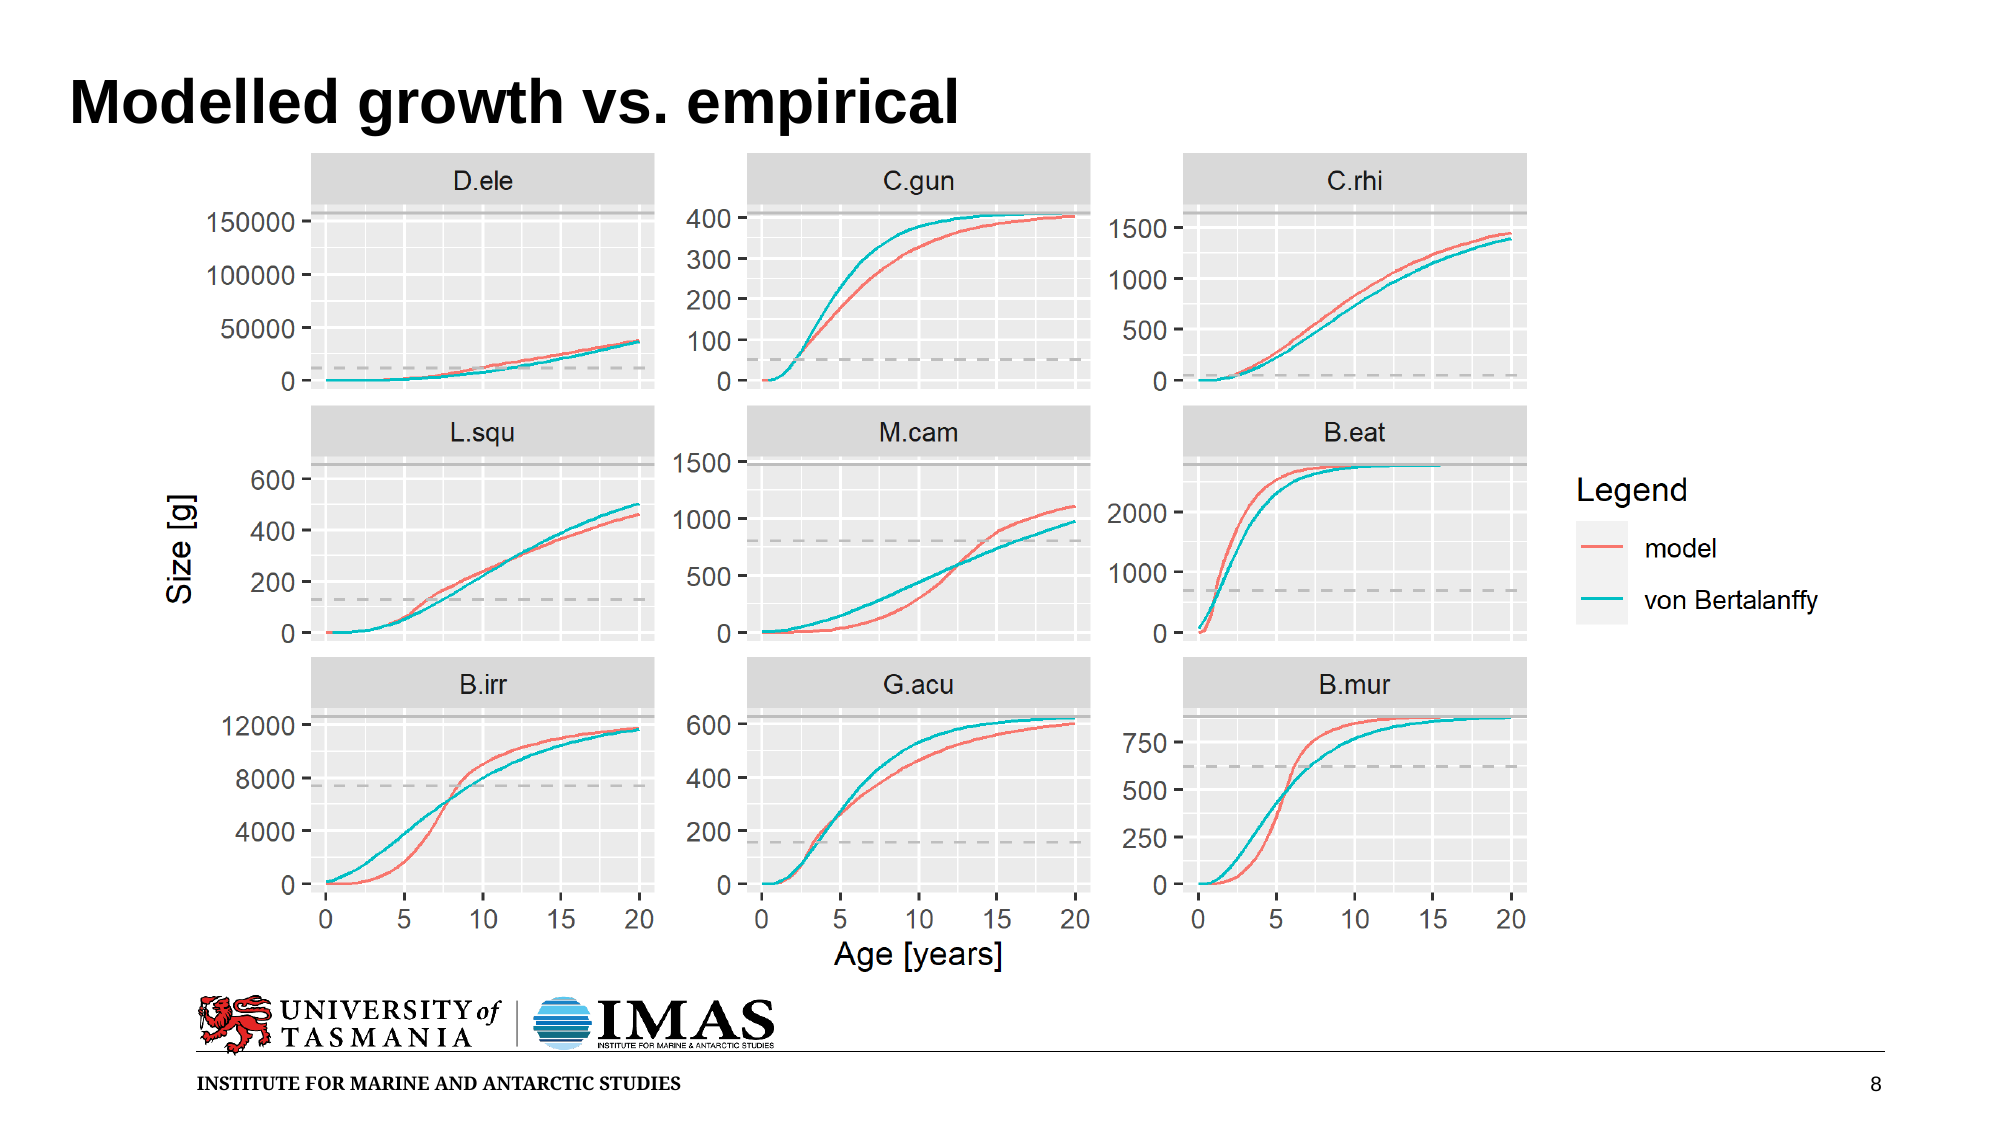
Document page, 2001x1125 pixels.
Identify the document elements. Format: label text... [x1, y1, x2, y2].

picture [198, 995, 774, 1056]
picture [149, 136, 1851, 988]
footer INSTITUTE FOR MARINE AND ANTARCTIC STUDIES [196, 1071, 1748, 1105]
text_box Modelled growth vs. empirical [54, 53, 2000, 219]
slide_number 8 [1803, 1070, 1882, 1103]
